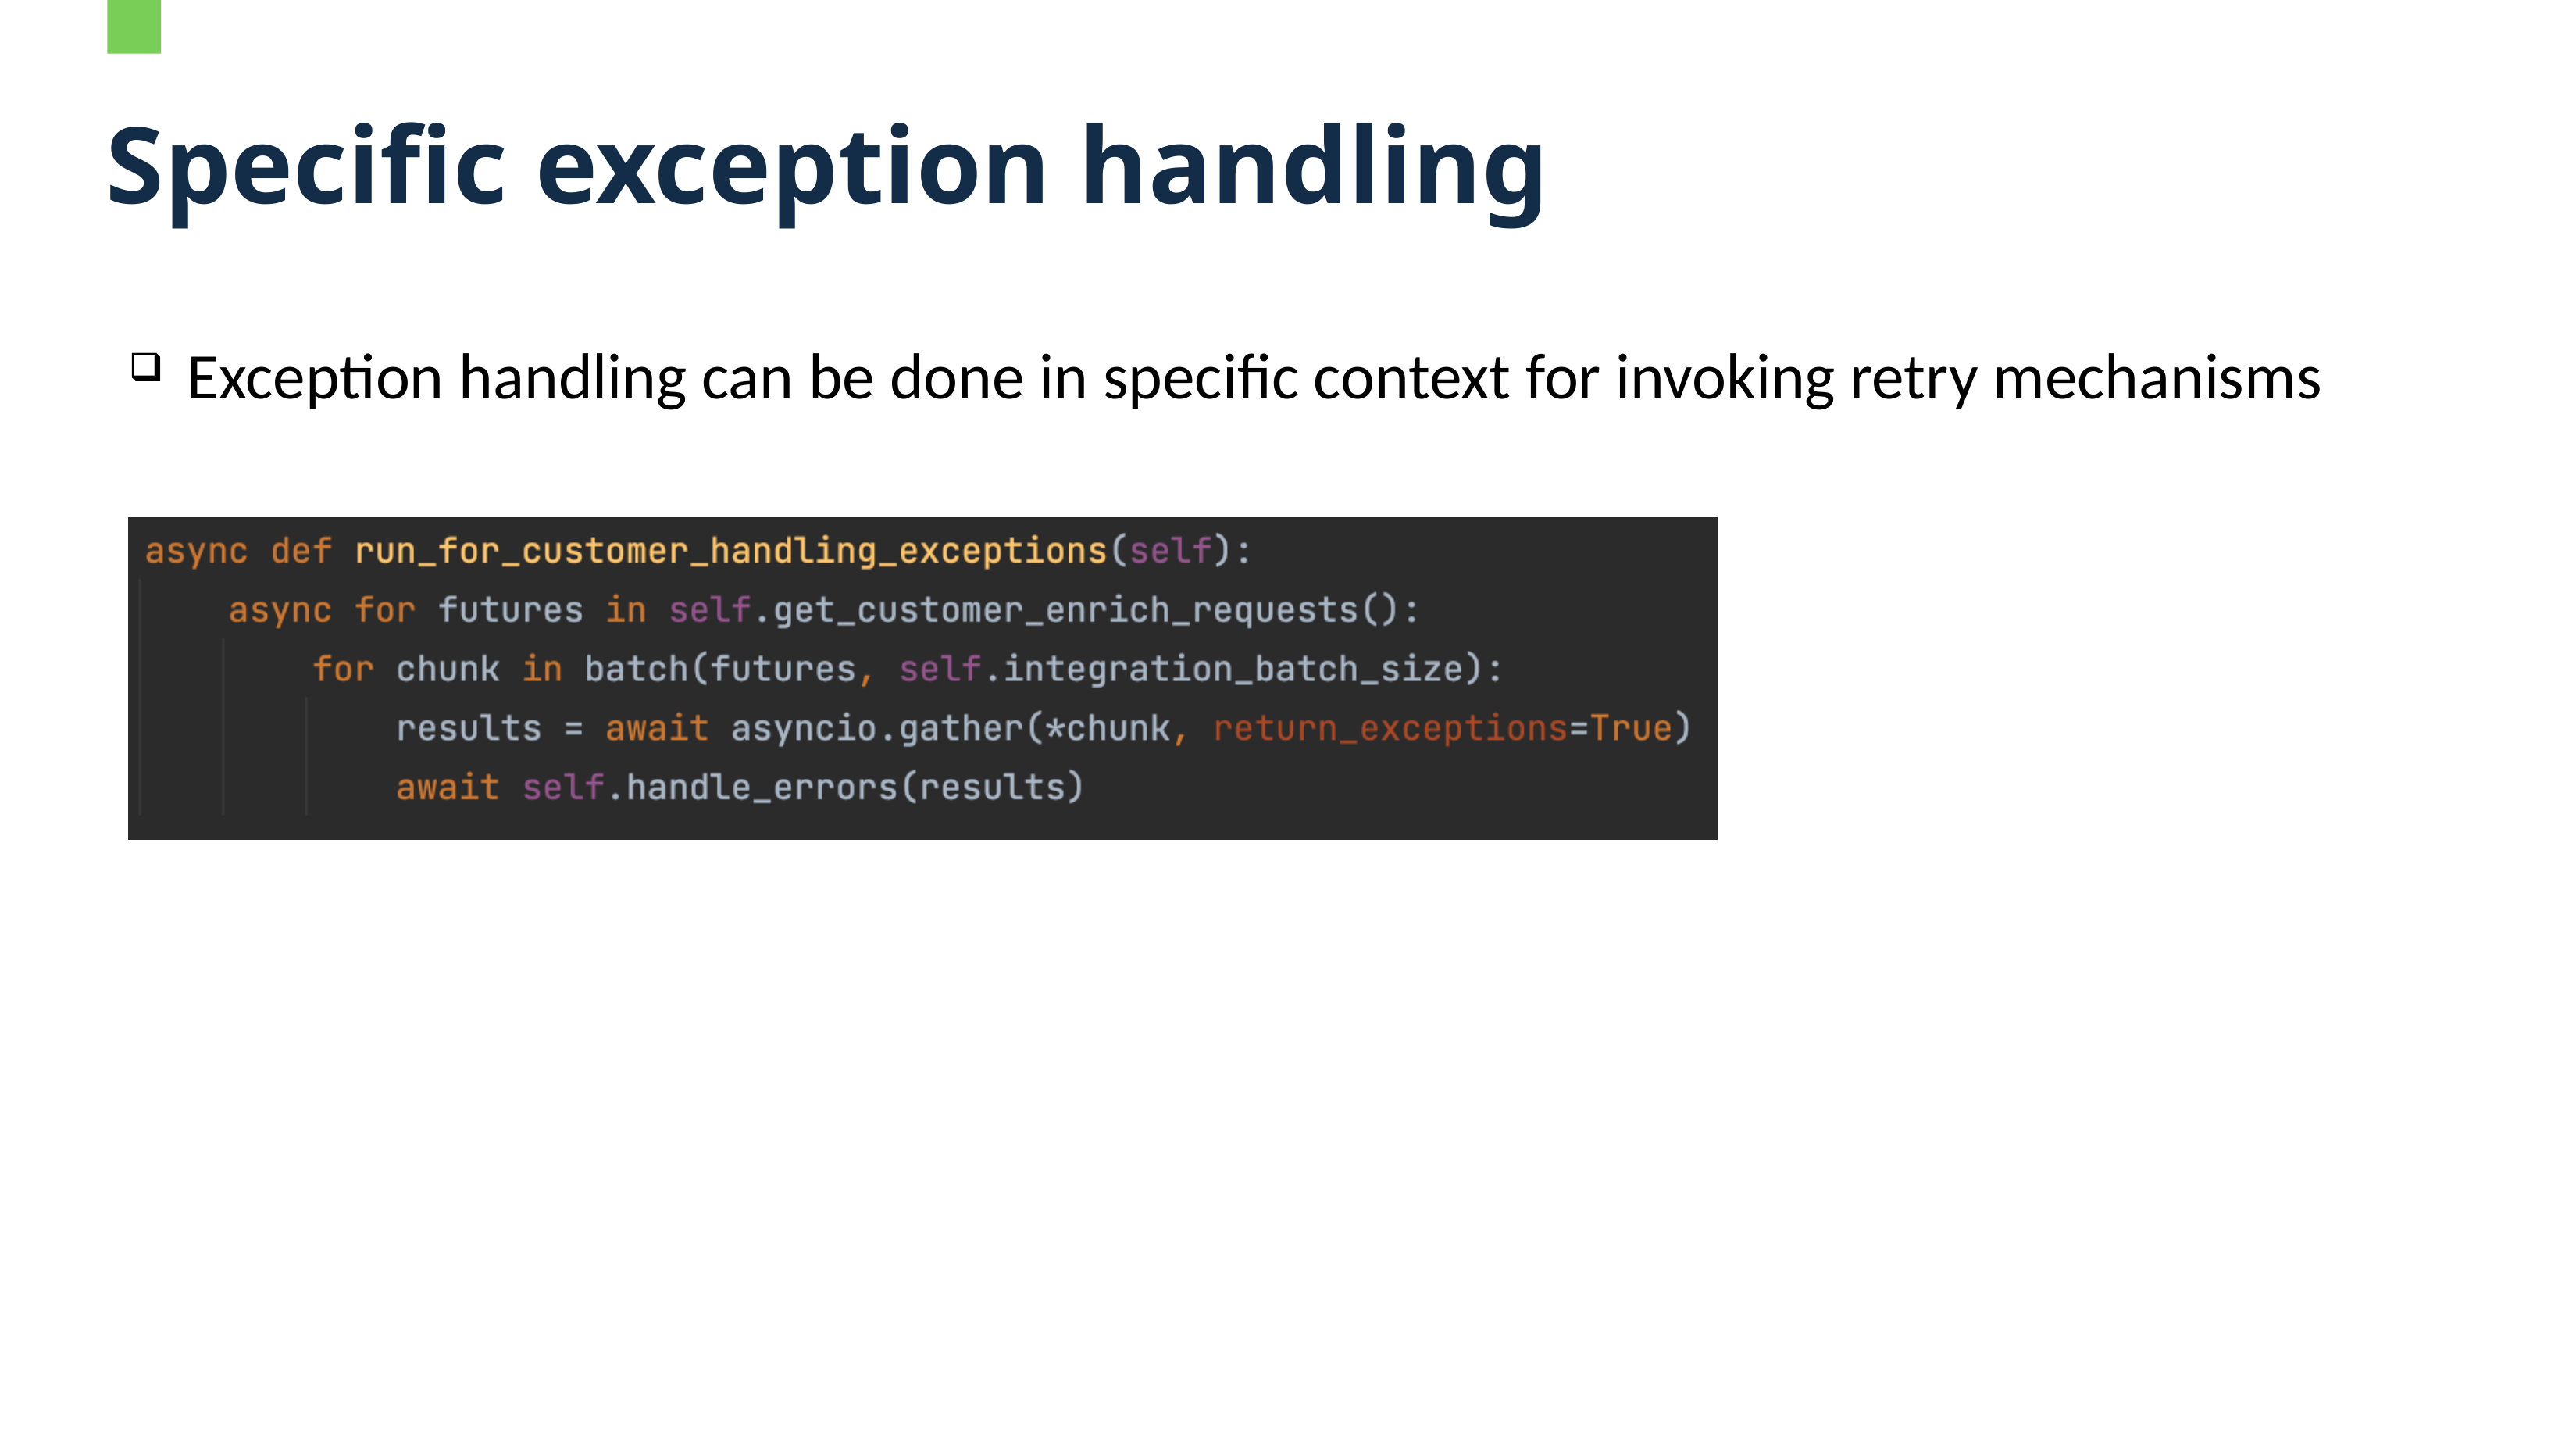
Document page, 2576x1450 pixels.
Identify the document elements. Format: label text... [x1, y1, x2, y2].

picture [128, 517, 1718, 840]
title Specific exception handling [105, 98, 2471, 229]
list Exception handling can be done in specific context for invoking retry mechanisms [128, 333, 2447, 412]
